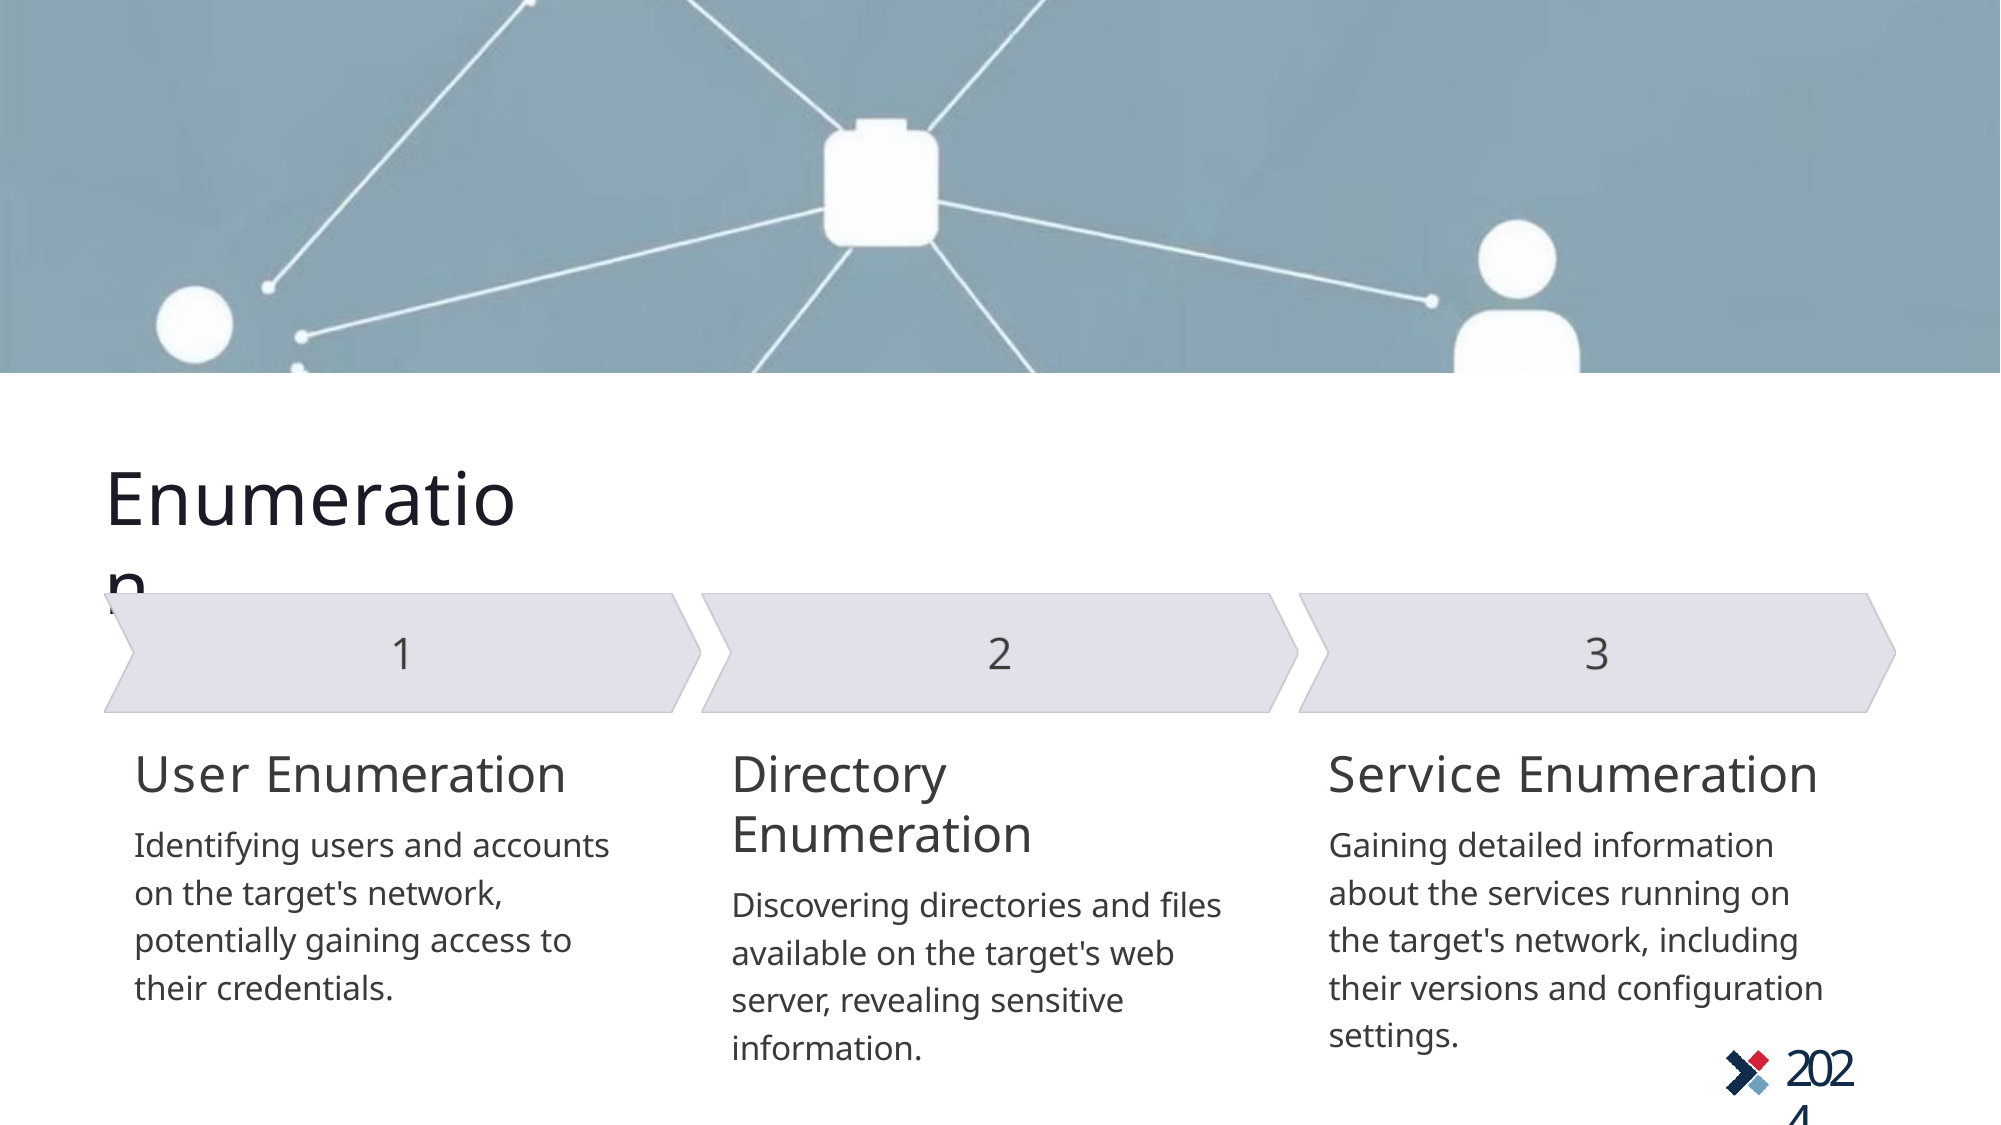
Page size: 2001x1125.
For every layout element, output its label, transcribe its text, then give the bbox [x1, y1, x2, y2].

text_box User Enumeration Identifying users and accounts on the target's network, potentially gaining access to their credentials. [132, 724, 653, 1007]
picture [0, 0, 2000, 374]
text_box Service Enumeration Gaining detailed information about the services running on the target's network, including their versions and configuration settings. [1326, 724, 1849, 1055]
picture [104, 593, 1896, 713]
picture [1725, 1055, 1769, 1096]
text_box Directory Enumeration Discovering directories and files available on the target's web server, revealing sensitive information. [729, 724, 1261, 1067]
title Enumeration [102, 449, 544, 595]
slide_number 2024 [1785, 1041, 1866, 1125]
